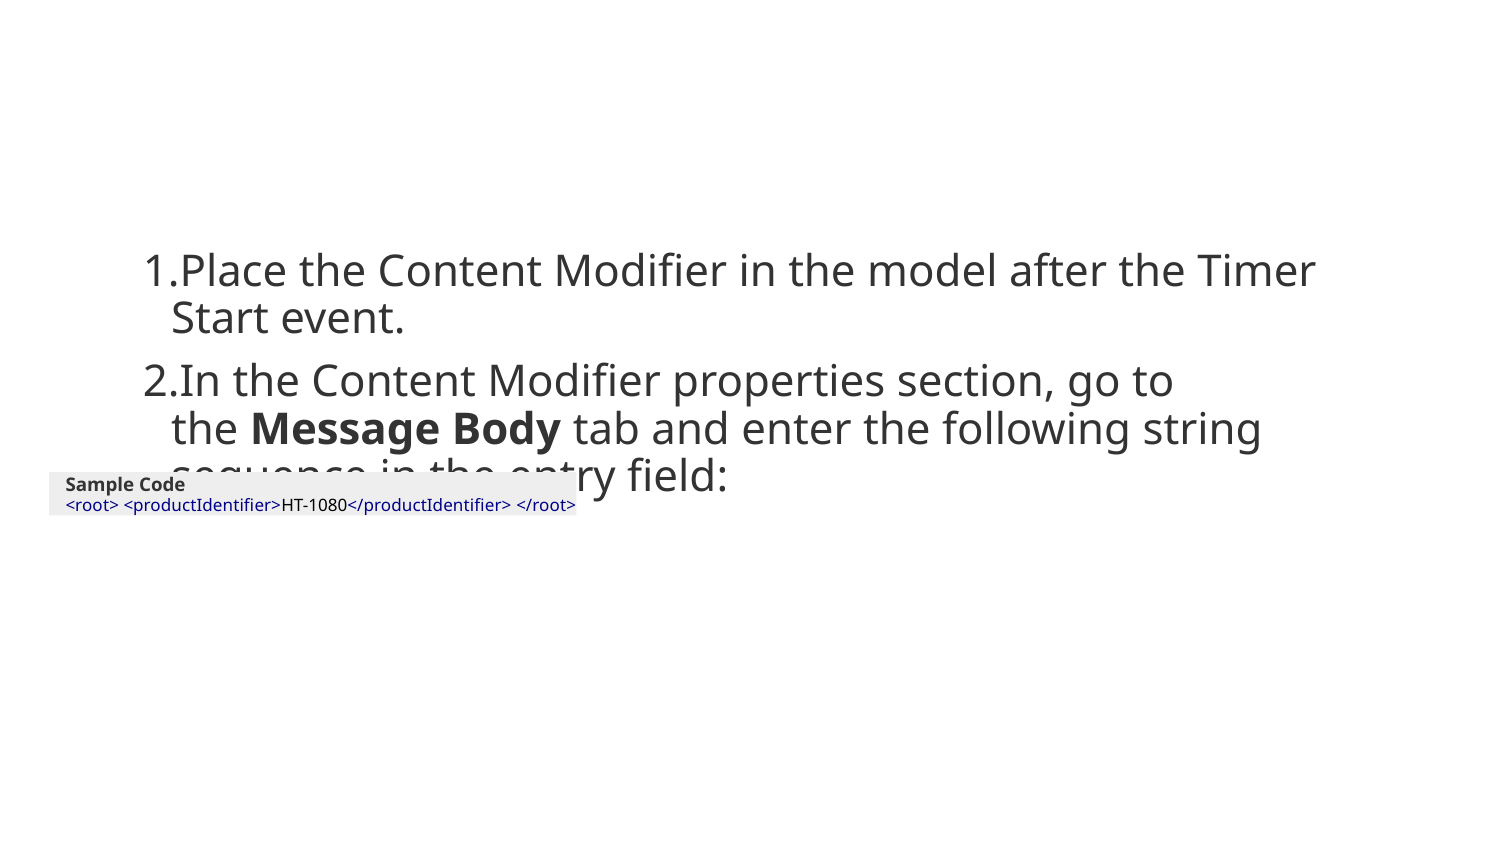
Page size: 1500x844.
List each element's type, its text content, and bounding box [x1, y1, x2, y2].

list Place the Content Modifier in the model after the Timer Start event. In the Content Modifier properties section, go to the Message Body tab and enter the following string sequence in the entry field: [127, 241, 1422, 777]
text_box Sample Code <root> <productIdentifier>HT-1080</productIdentifier> </root> [49, 472, 577, 516]
